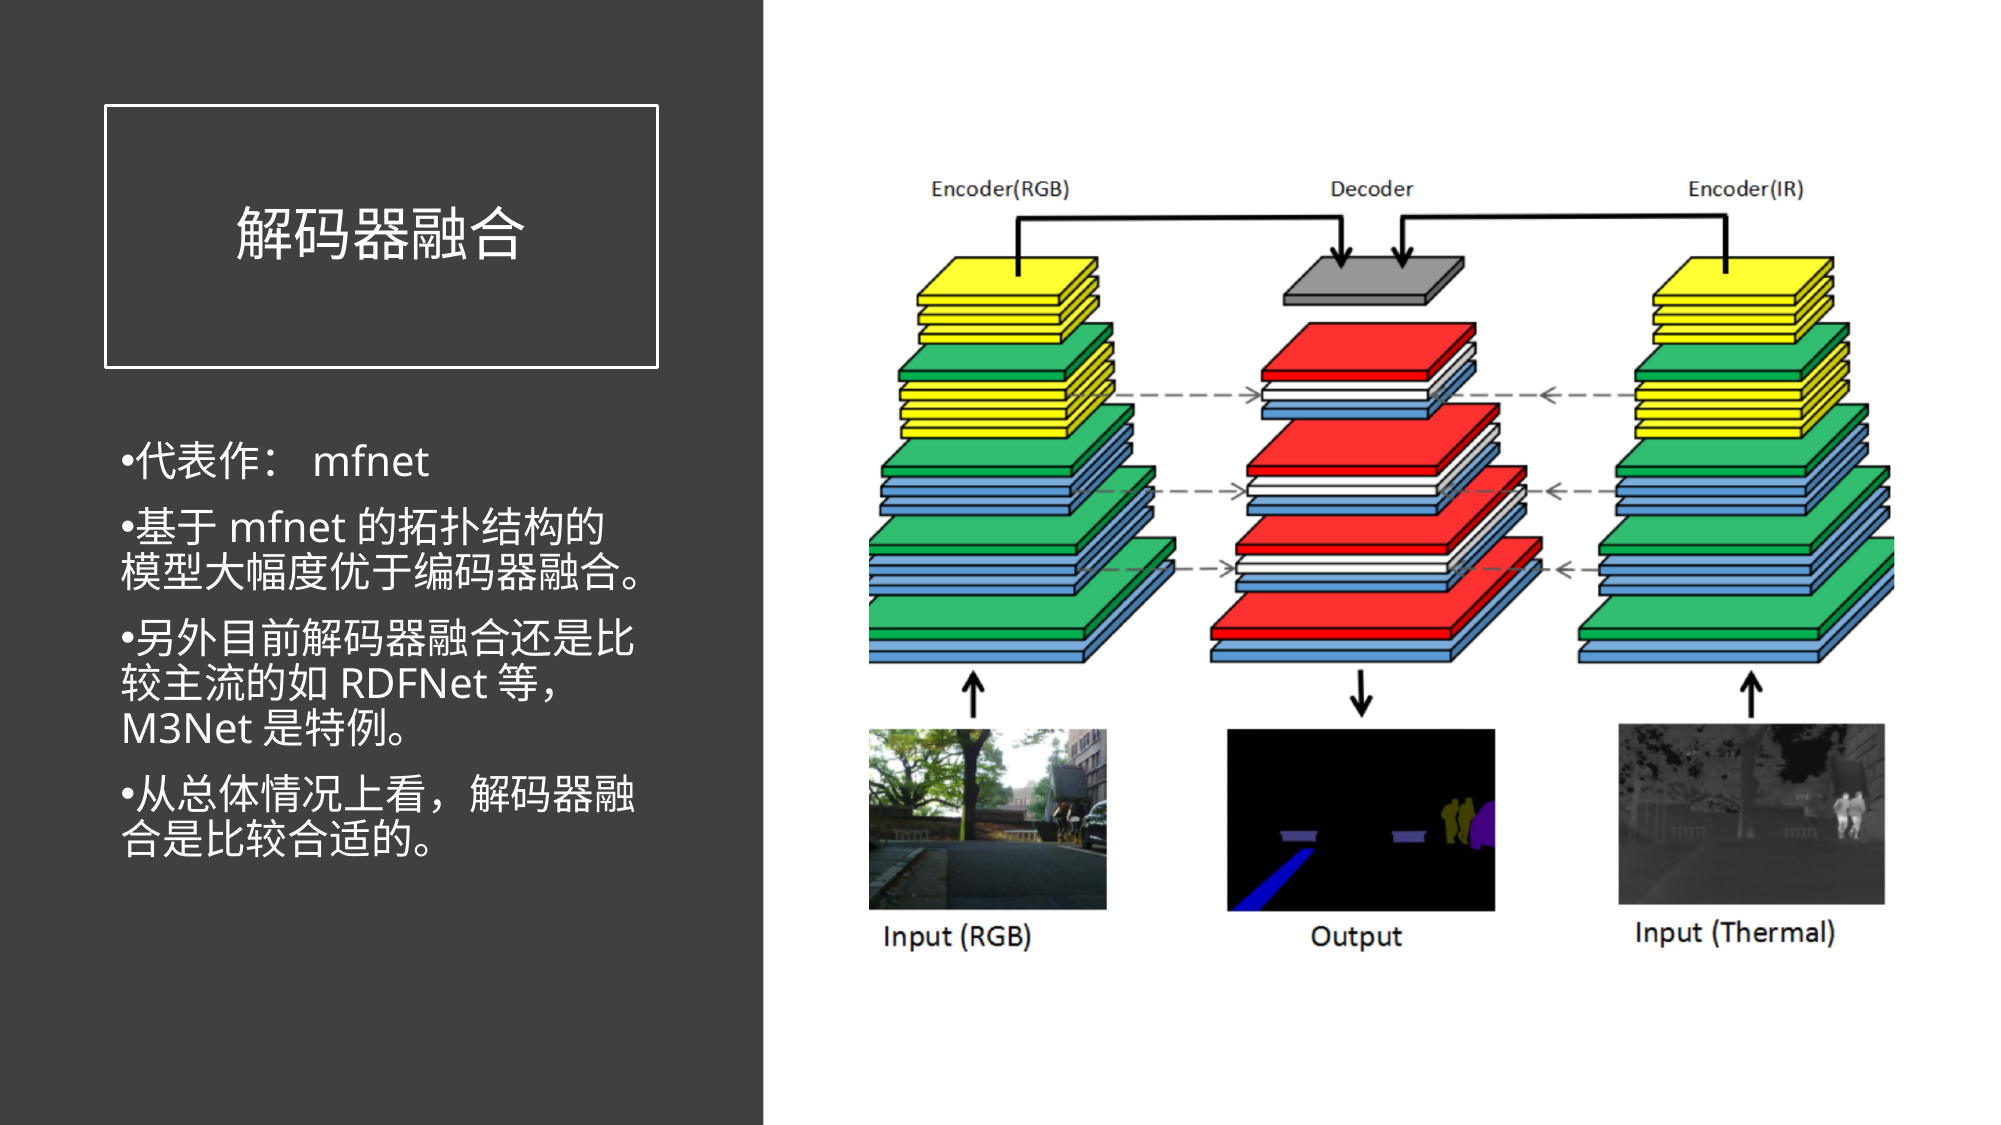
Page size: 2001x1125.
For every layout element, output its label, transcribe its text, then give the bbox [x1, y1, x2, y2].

picture [869, 144, 1895, 954]
title 解码器融合 [105, 105, 658, 368]
text_box [0, 0, 764, 1125]
list 代表作：mfnet 基于mfnet的拓扑结构的模型大幅度优于编码器融合。 另外目前解码器融合还是比较主流的如RDFNet等， M3Net是特例。 从总体情况上看，解码器融合是比较合适的。 [105, 432, 658, 994]
